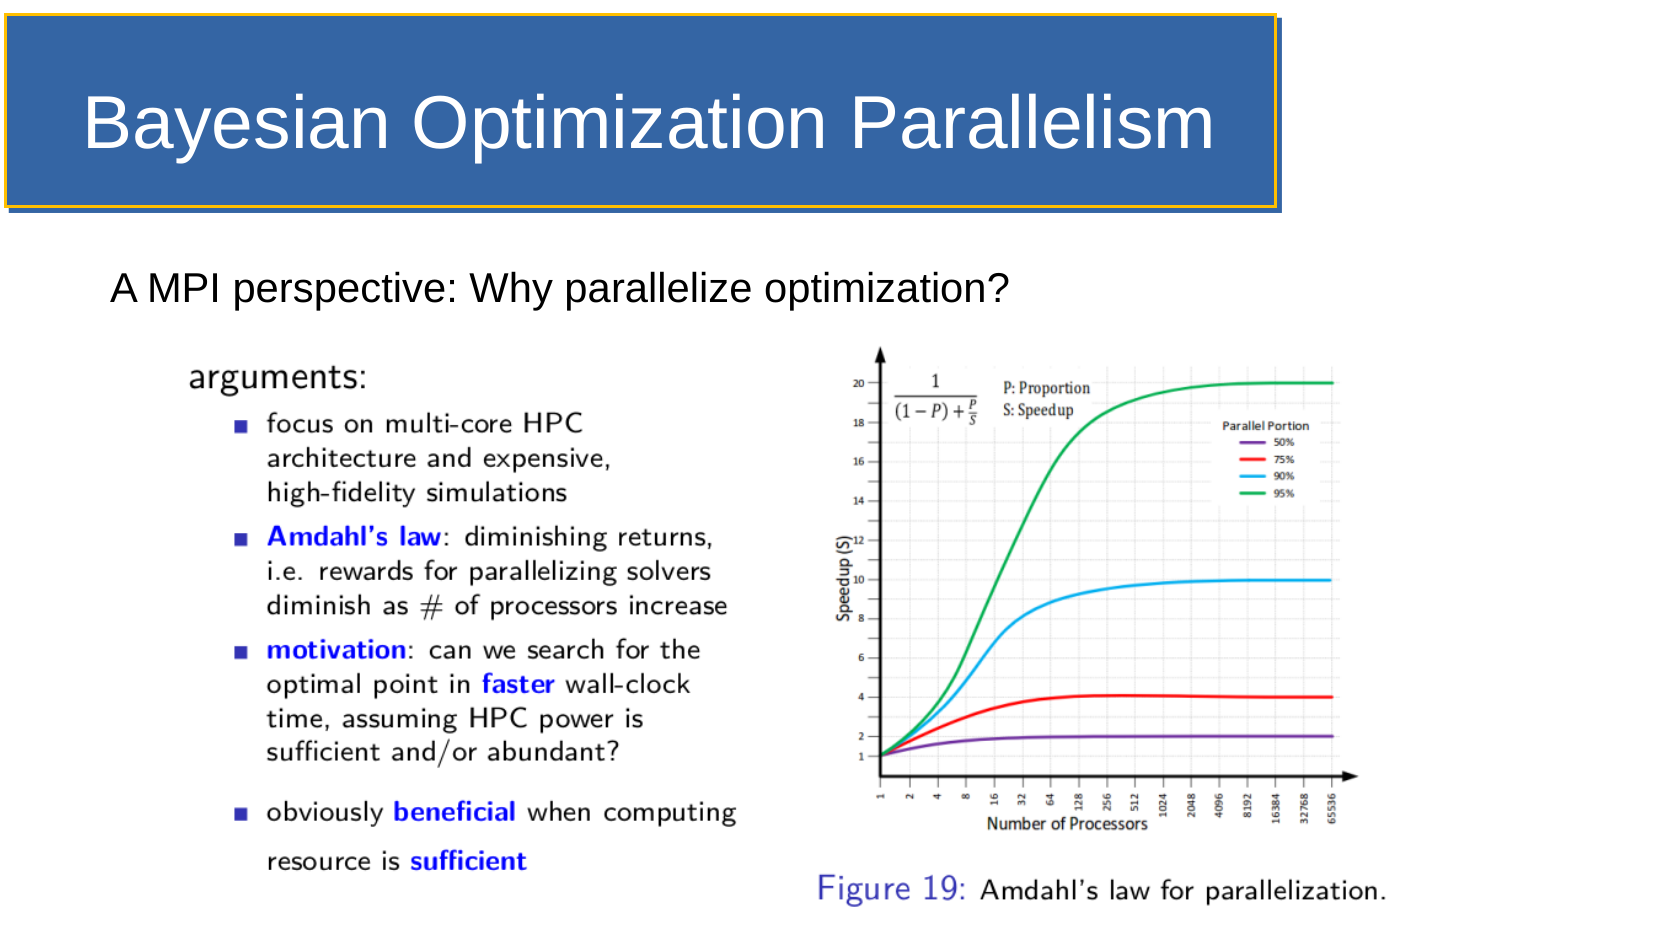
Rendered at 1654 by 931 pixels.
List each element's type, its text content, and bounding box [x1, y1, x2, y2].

picture [178, 333, 1405, 913]
list A MPI perspective: Why parallelize optimization? [88, 236, 1565, 798]
title Bayesian Optimization Parallelism [82, 44, 1235, 192]
